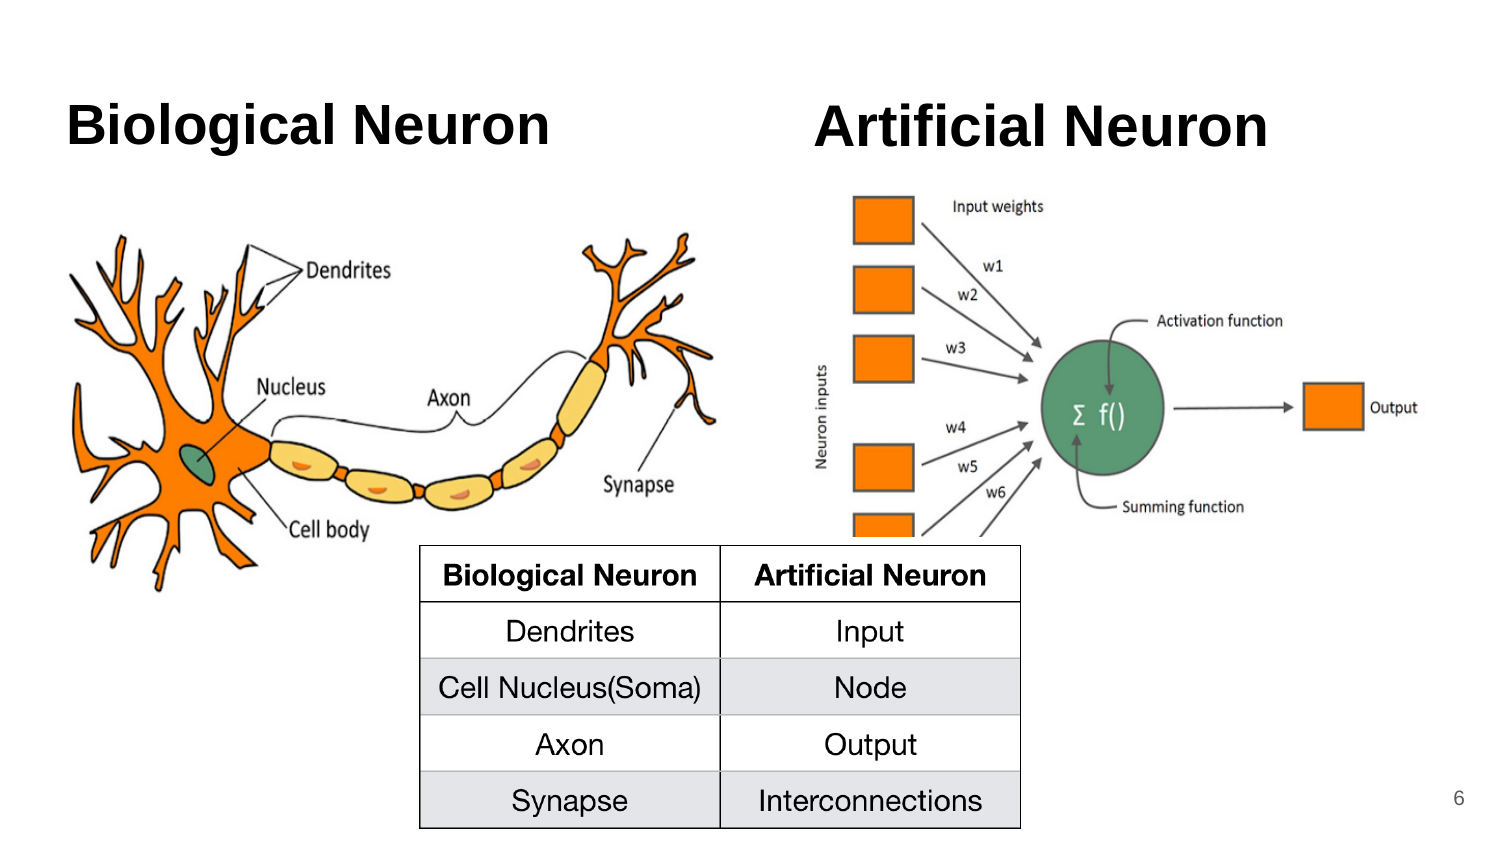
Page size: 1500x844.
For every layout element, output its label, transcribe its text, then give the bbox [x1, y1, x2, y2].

title Biological Neuron [51, 72, 588, 167]
slide_number ‹#› [1389, 764, 1480, 830]
picture [8, 179, 1486, 836]
title Artificial Neuron [798, 72, 1319, 167]
